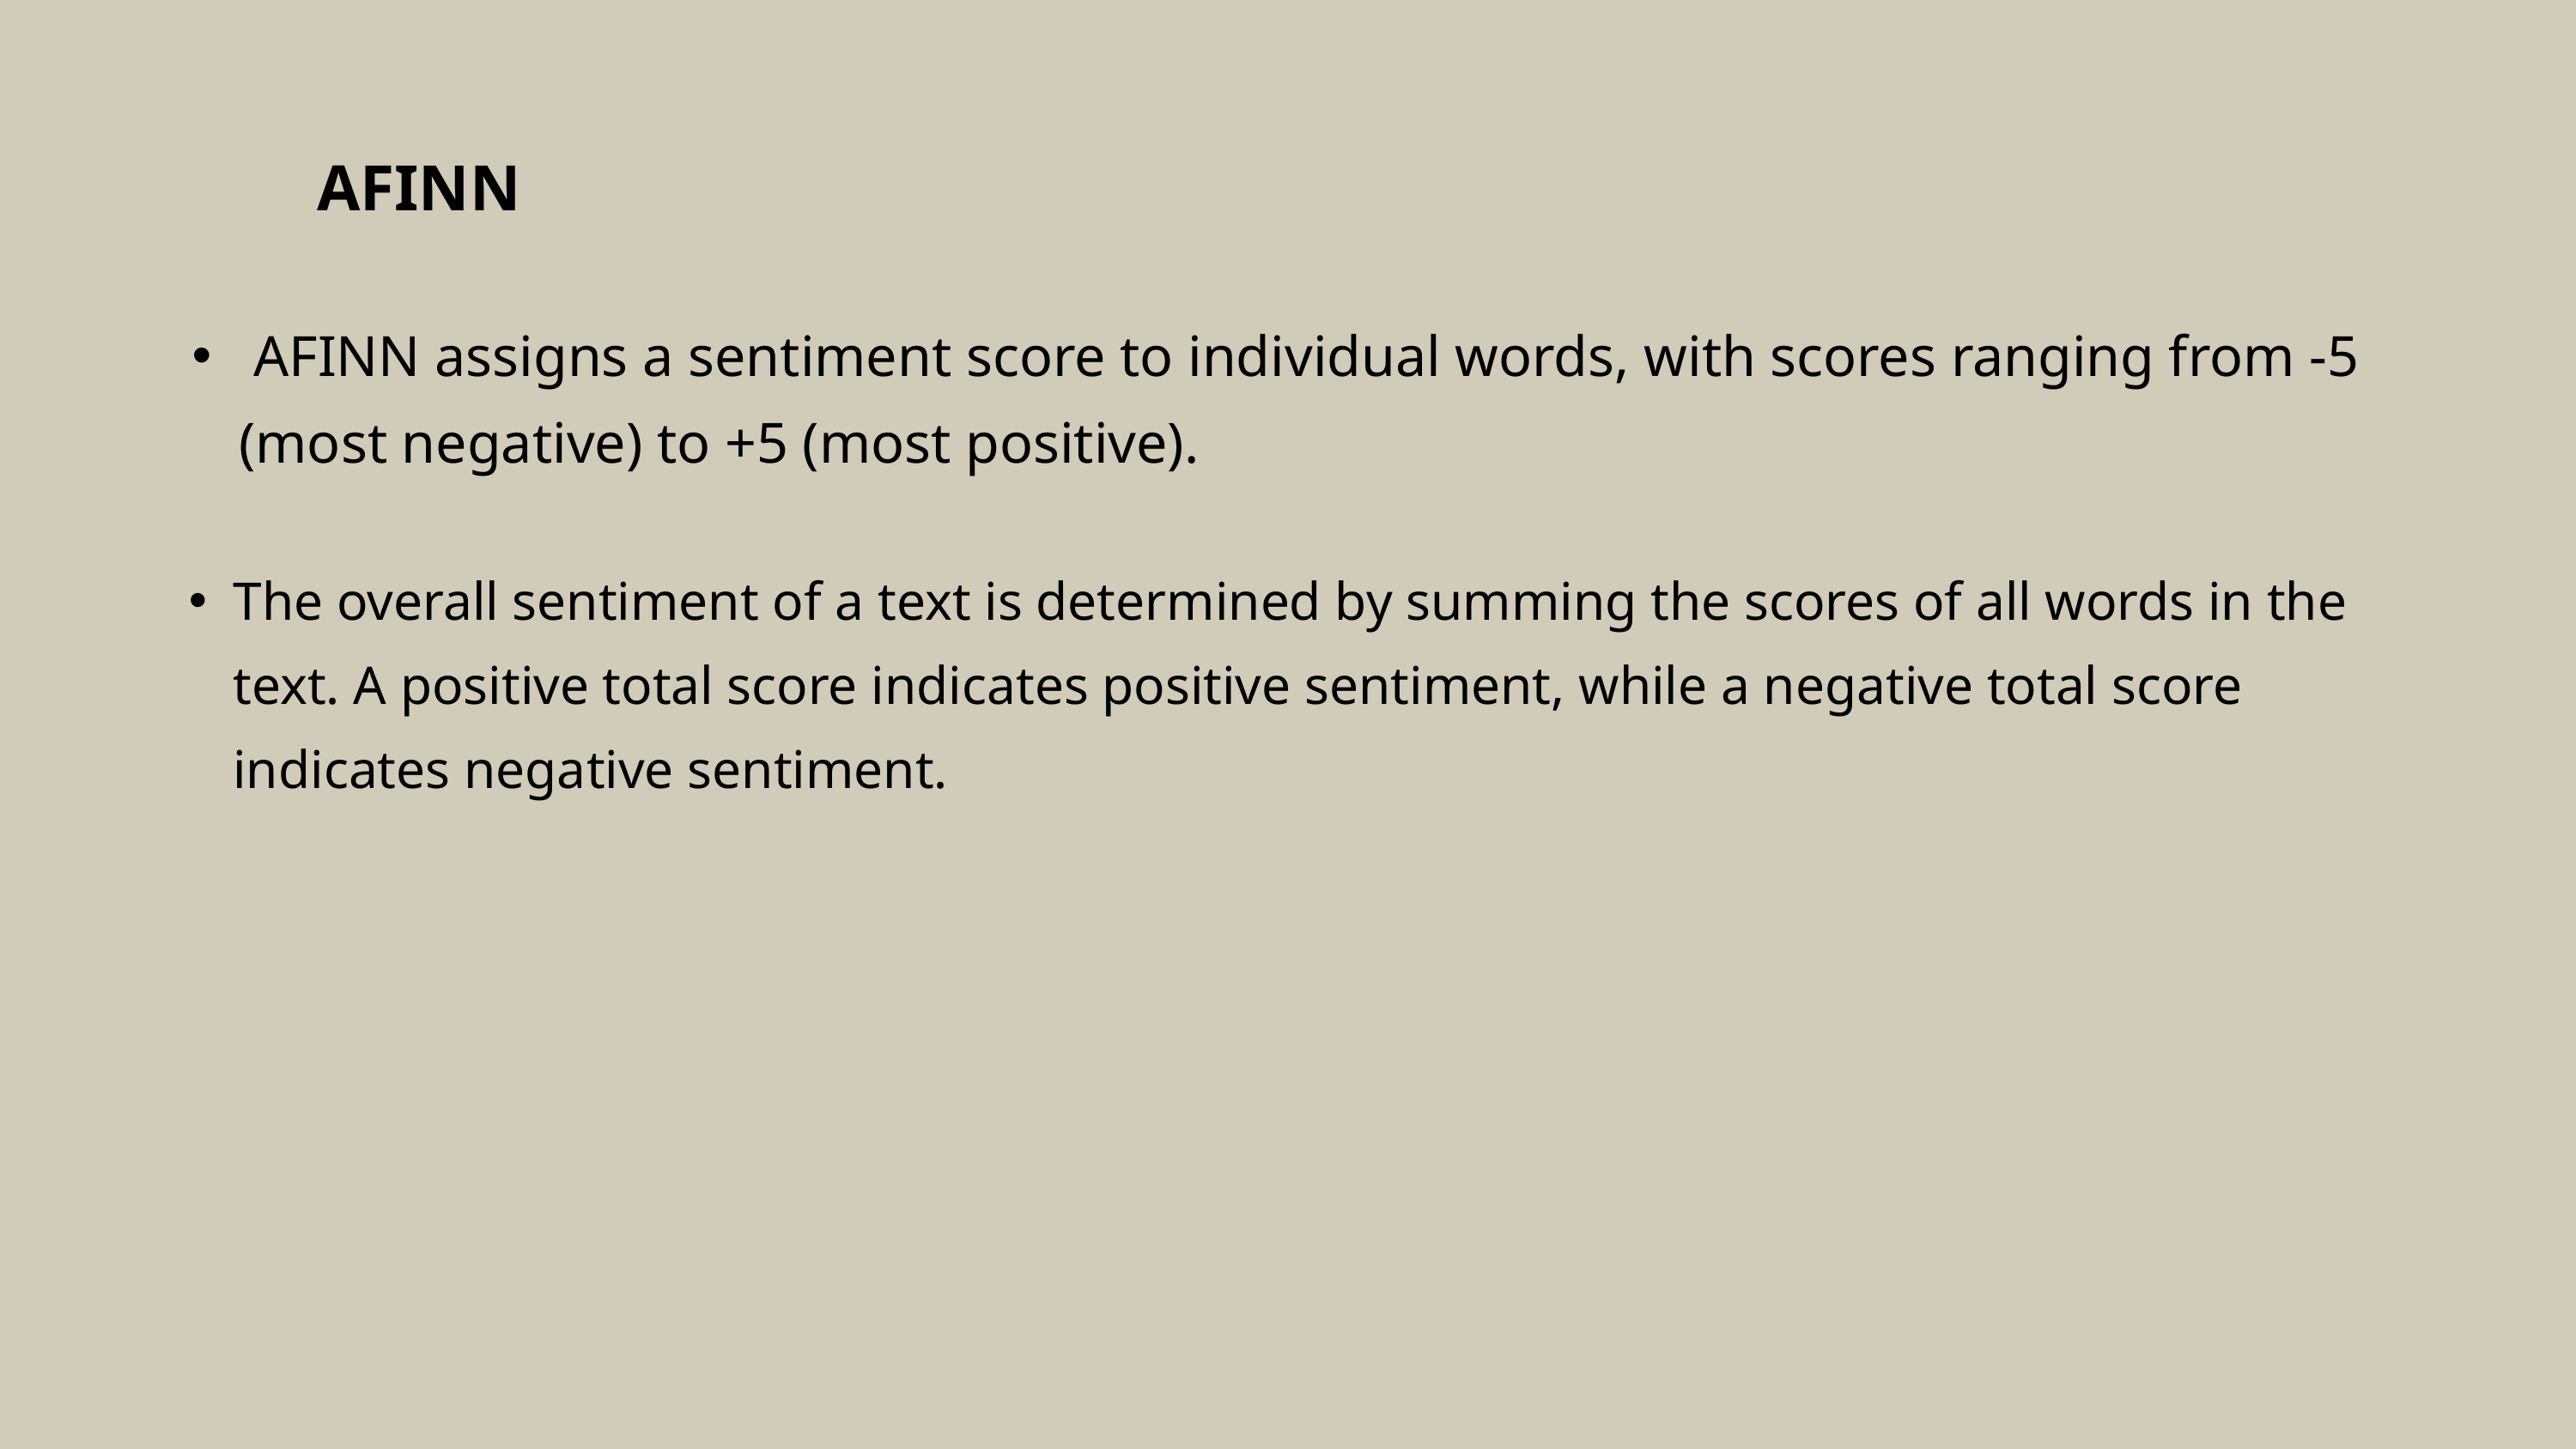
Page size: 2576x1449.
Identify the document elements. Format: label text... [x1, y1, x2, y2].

text_box AFINN [144, 135, 693, 223]
text_box AFINN assigns a sentiment score to individual words, with scores ranging from -5 (most negative) to +5 (most positive). The overall sentiment of a text is determined by summing the scores of all words in the text. A positive total score indicates positive sentiment, while a negative total score indicates negative sentiment. [144, 300, 2433, 934]
